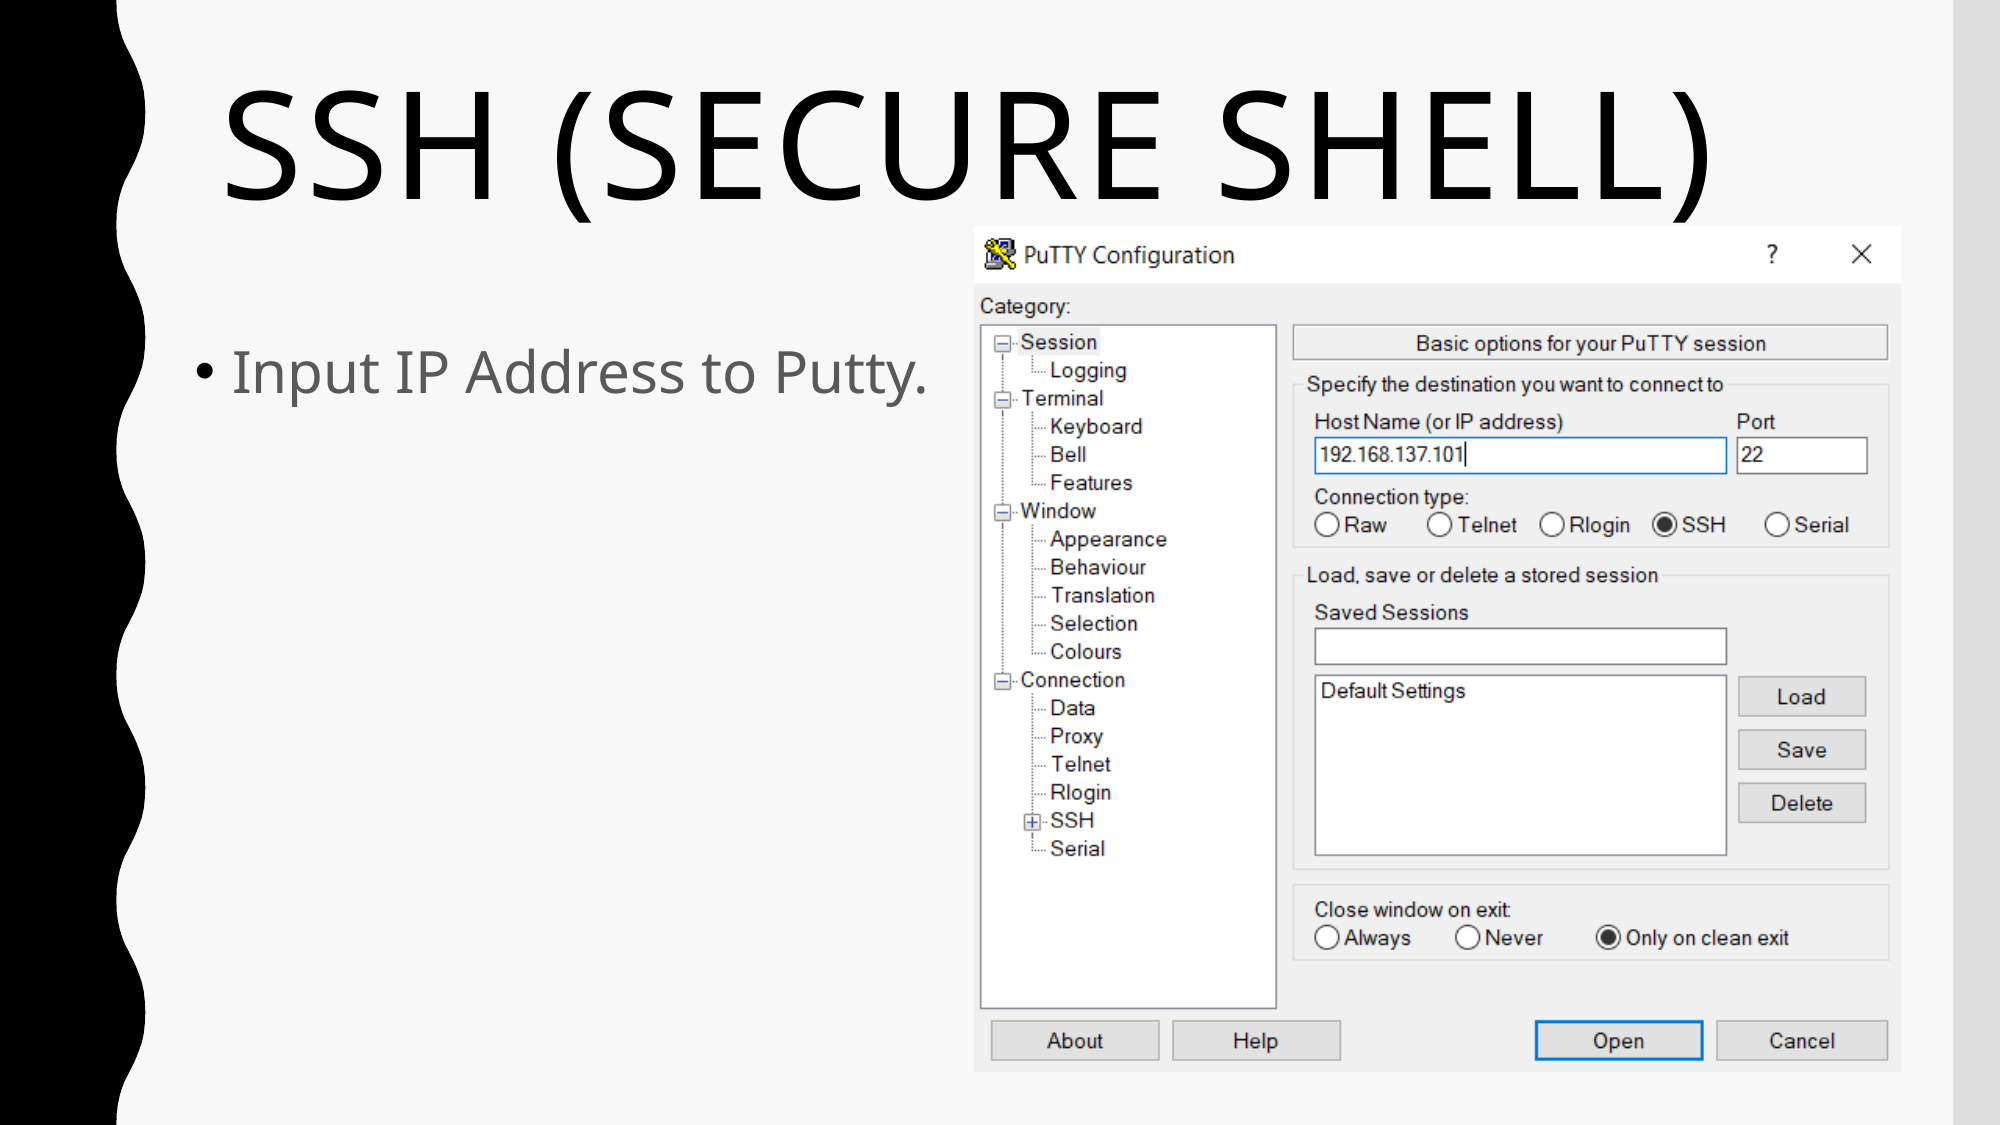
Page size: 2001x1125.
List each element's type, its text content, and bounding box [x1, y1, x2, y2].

picture [974, 226, 1901, 1072]
title SSH (Secure Shell) [205, 62, 1875, 264]
list Input IP Address to Putty. [179, 321, 974, 911]
